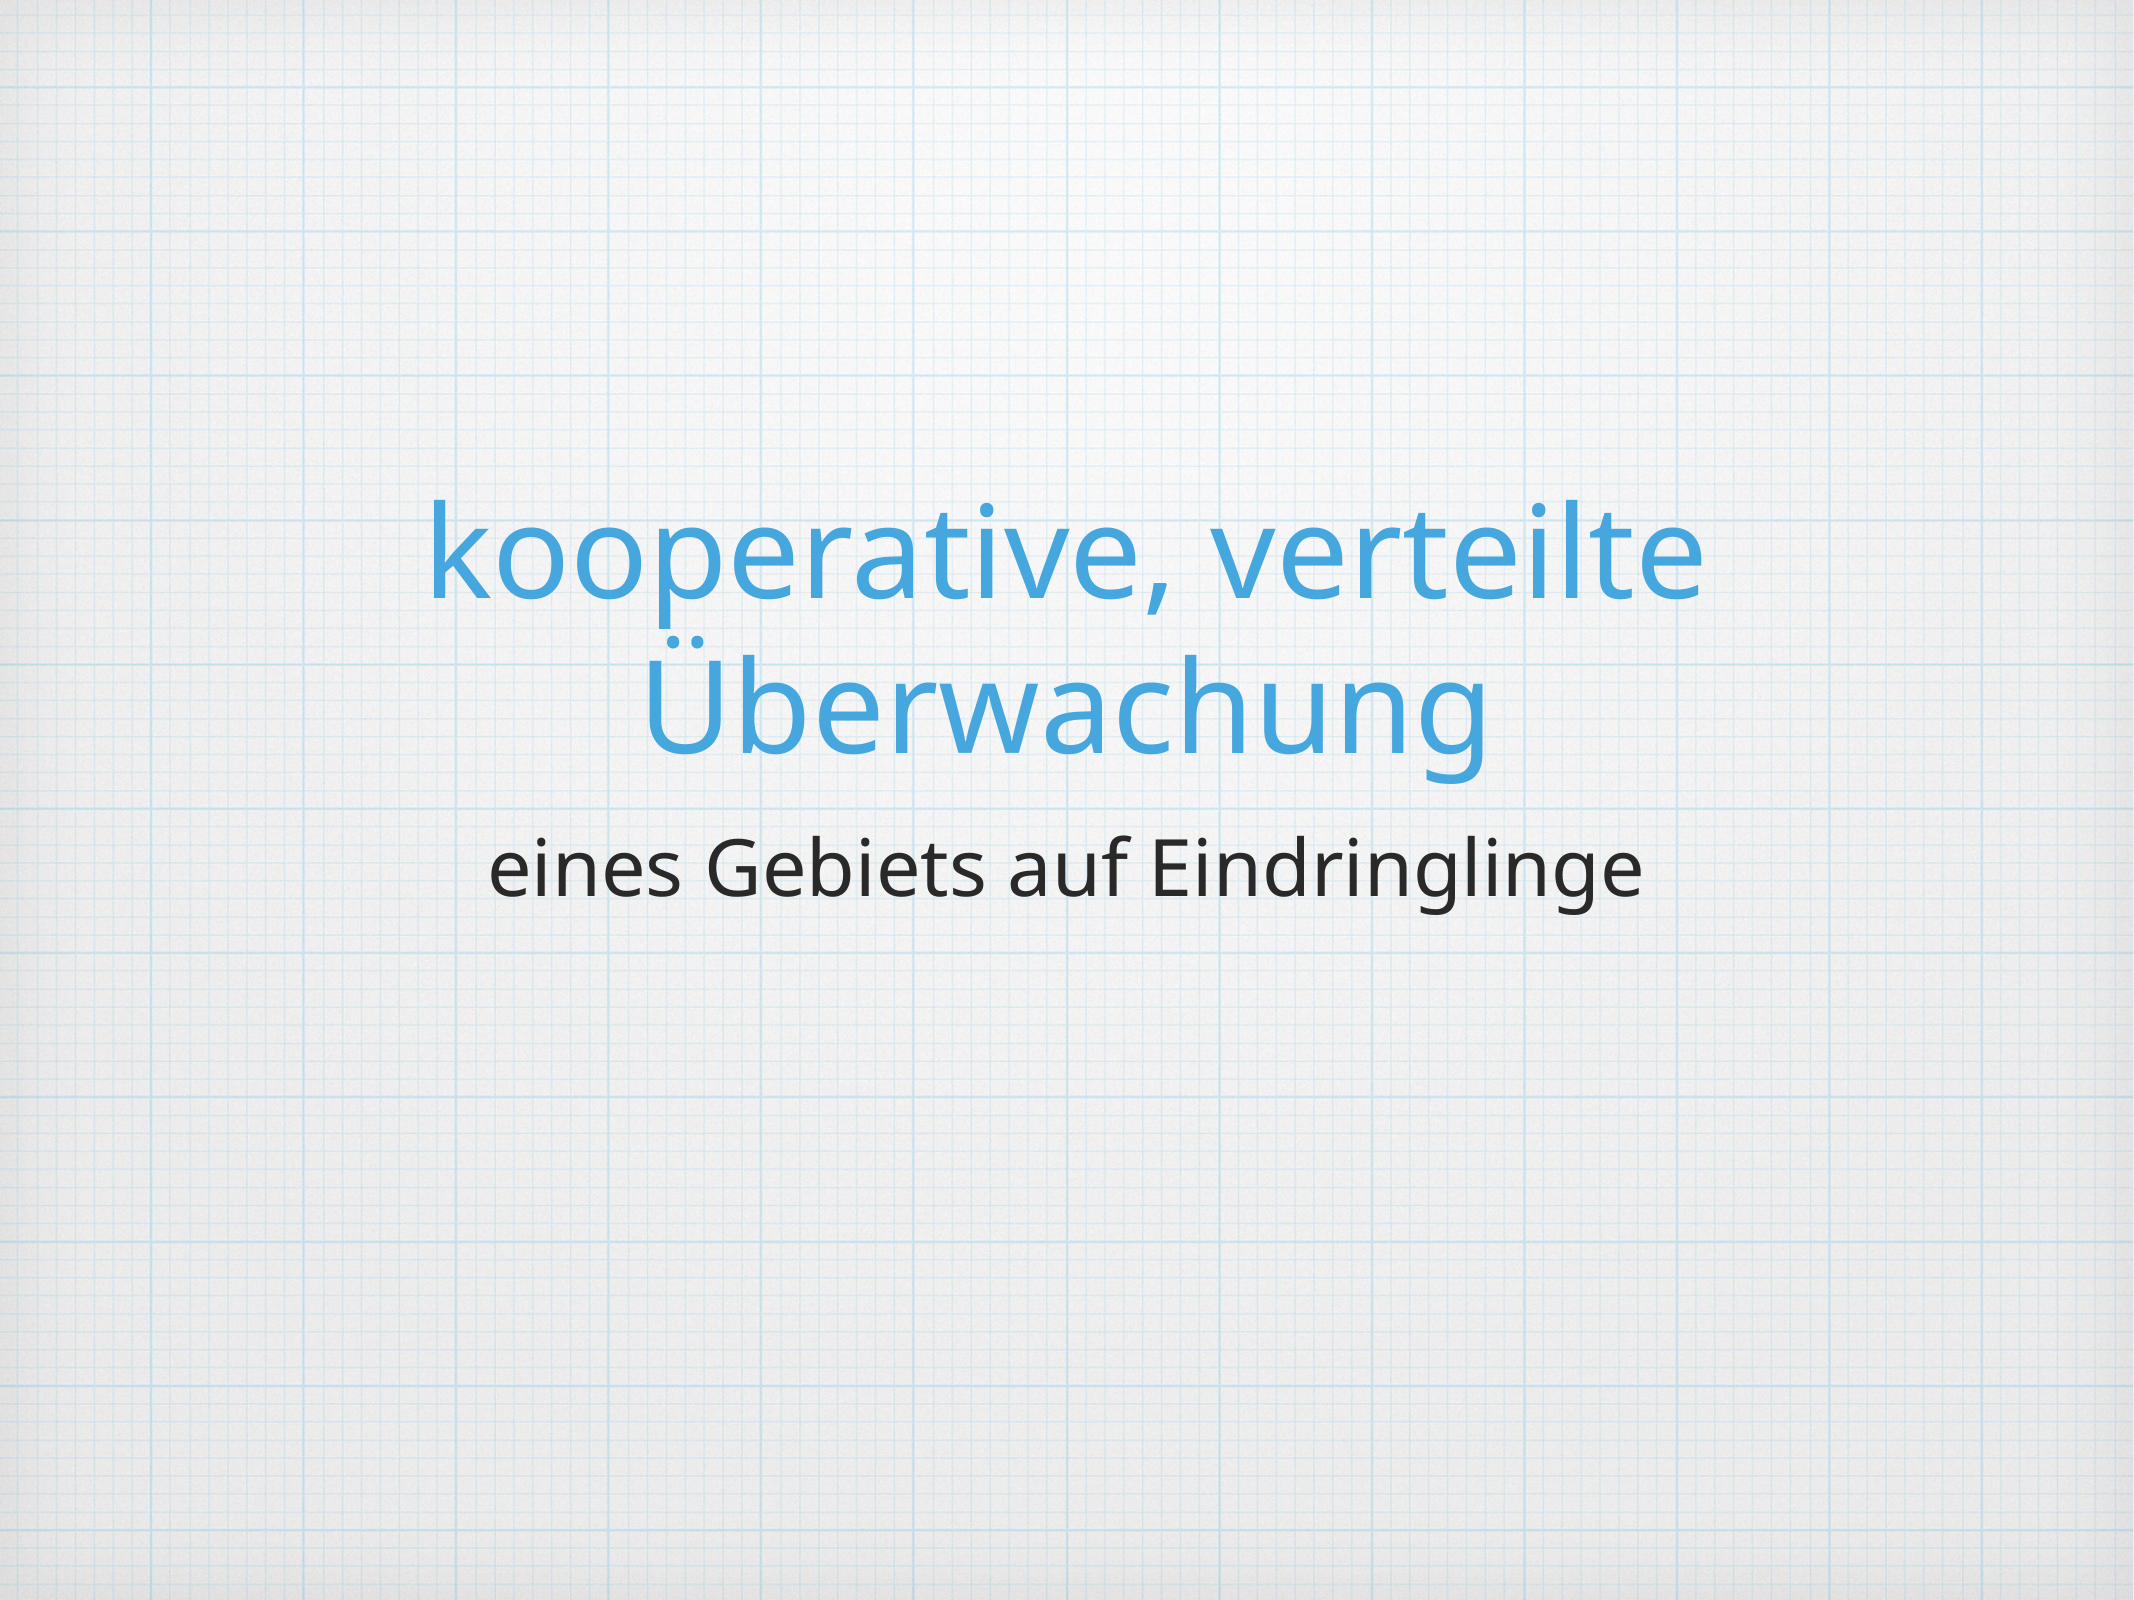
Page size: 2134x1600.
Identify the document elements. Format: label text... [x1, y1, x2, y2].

title kooperative, verteilte Überwachung [422, 435, 1711, 781]
picture [0, 0, 2134, 1600]
list eines Gebiets auf Eindringlinge [422, 816, 1711, 974]
